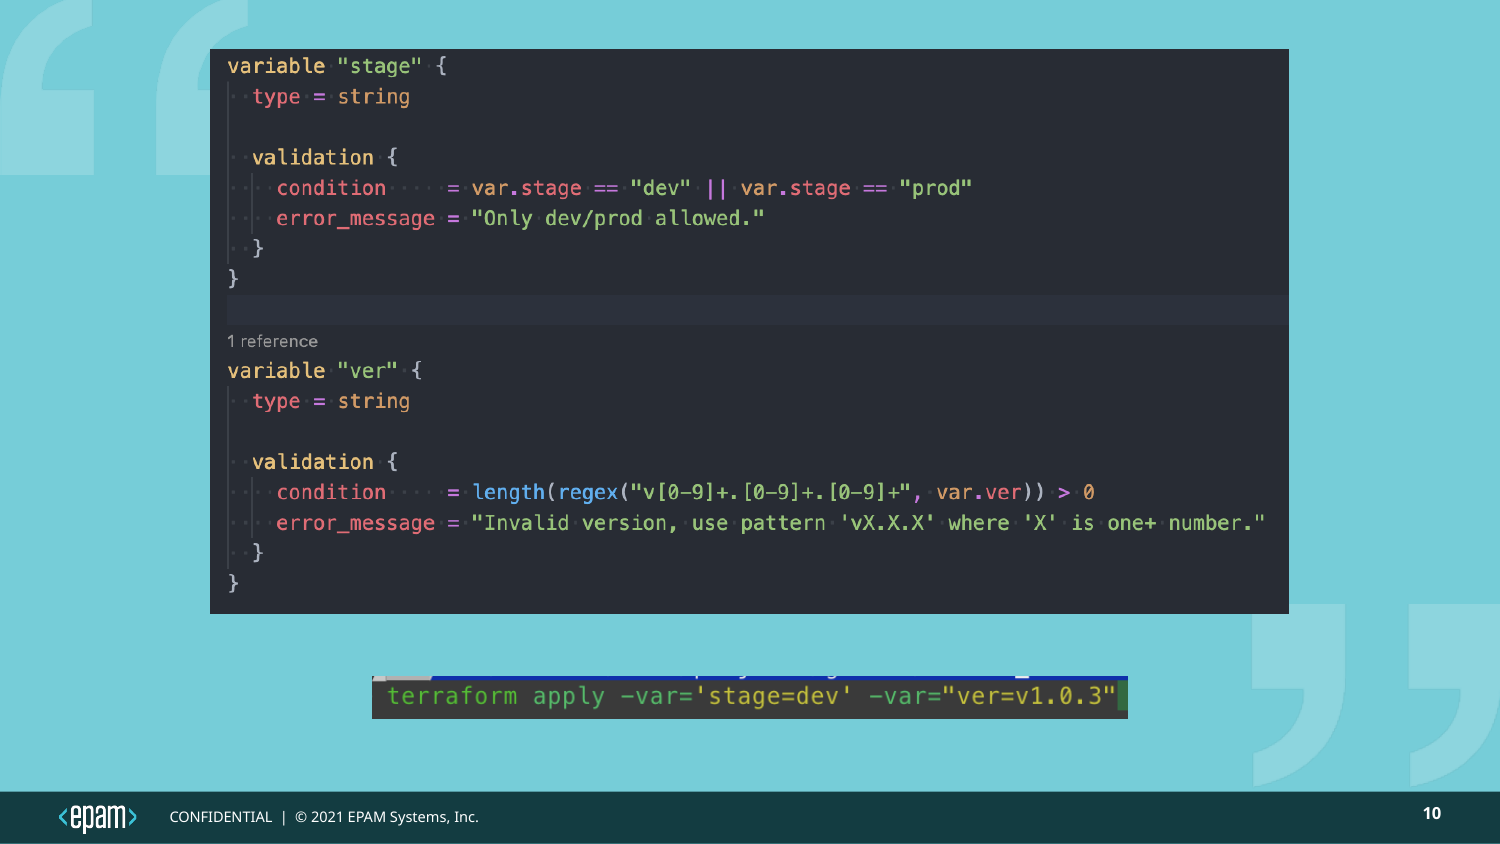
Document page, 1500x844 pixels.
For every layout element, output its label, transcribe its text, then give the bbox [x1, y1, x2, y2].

picture [372, 676, 1128, 719]
picture [210, 49, 1289, 614]
slide_number 10 [1216, 791, 1442, 844]
